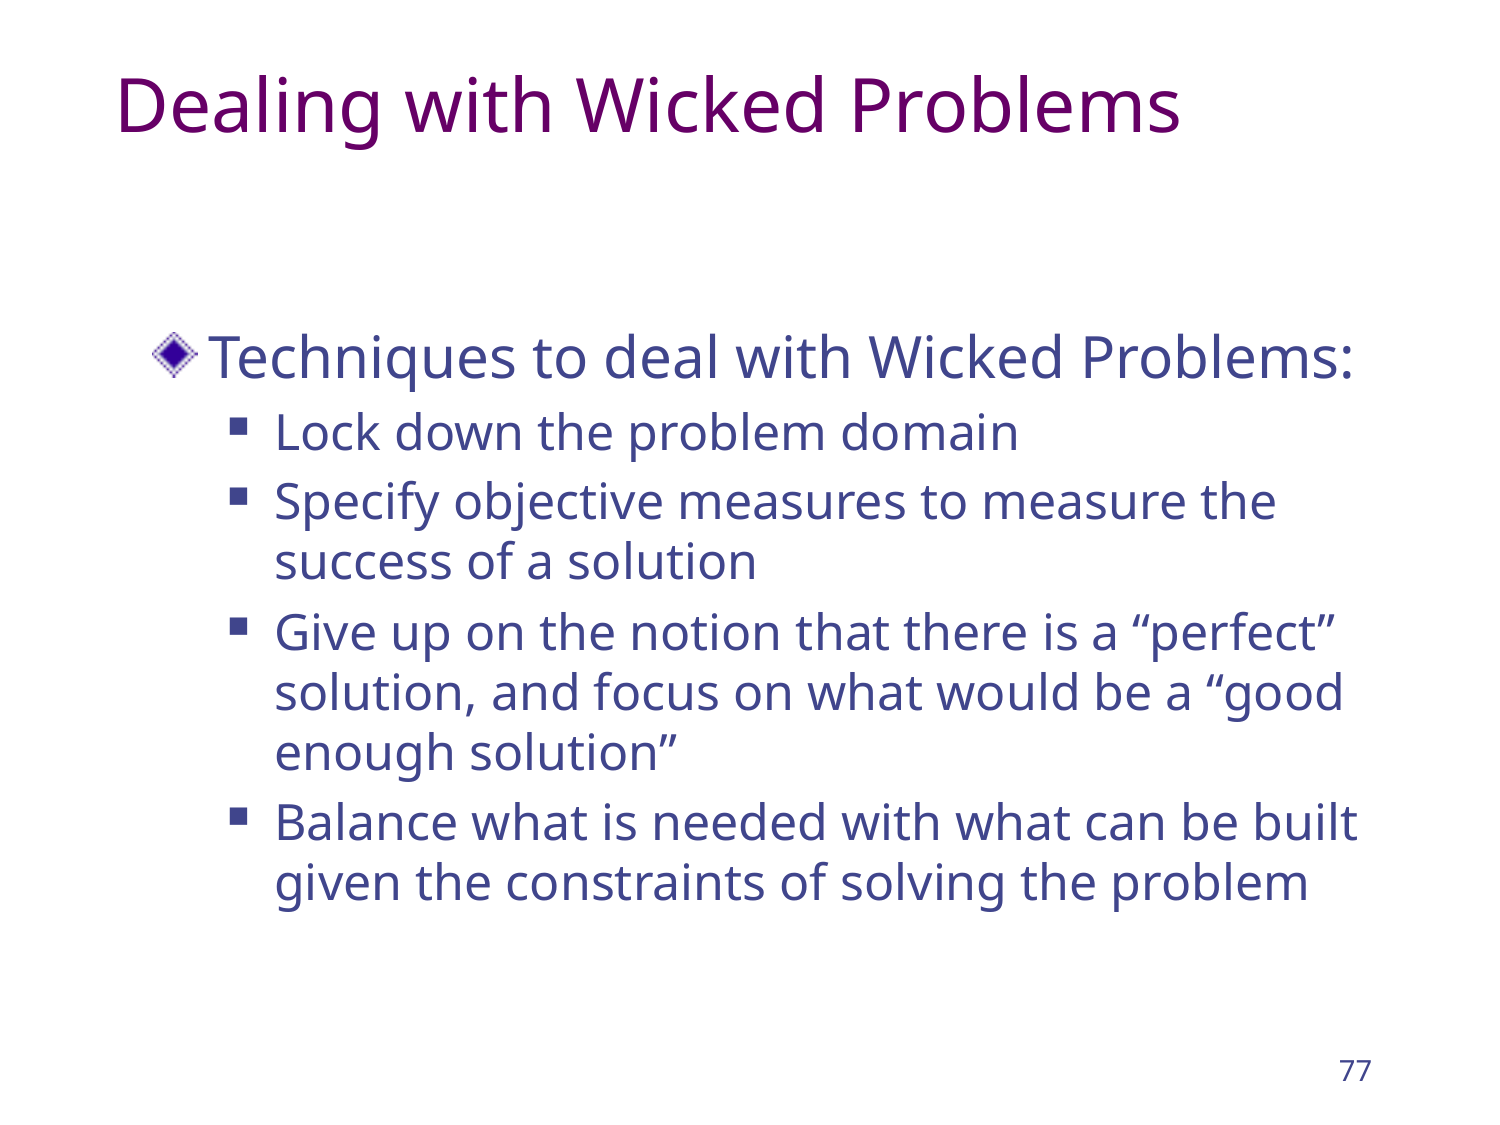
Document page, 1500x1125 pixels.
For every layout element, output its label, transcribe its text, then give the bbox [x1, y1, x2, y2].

picture [152, 332, 198, 378]
title Dealing with Wicked Problems [99, 50, 1375, 238]
list Techniques to deal with Wicked Problems: Lock down the problem domain Specify objective measures to measure the success of a solution Give up on the notion that there is a “perfect” solution, and focus on what would be a “good enough solution” Balance what is needed with what can be built given the constraints of solving the problem [137, 312, 1413, 988]
slide_number 77 [1074, 1025, 1388, 1100]
